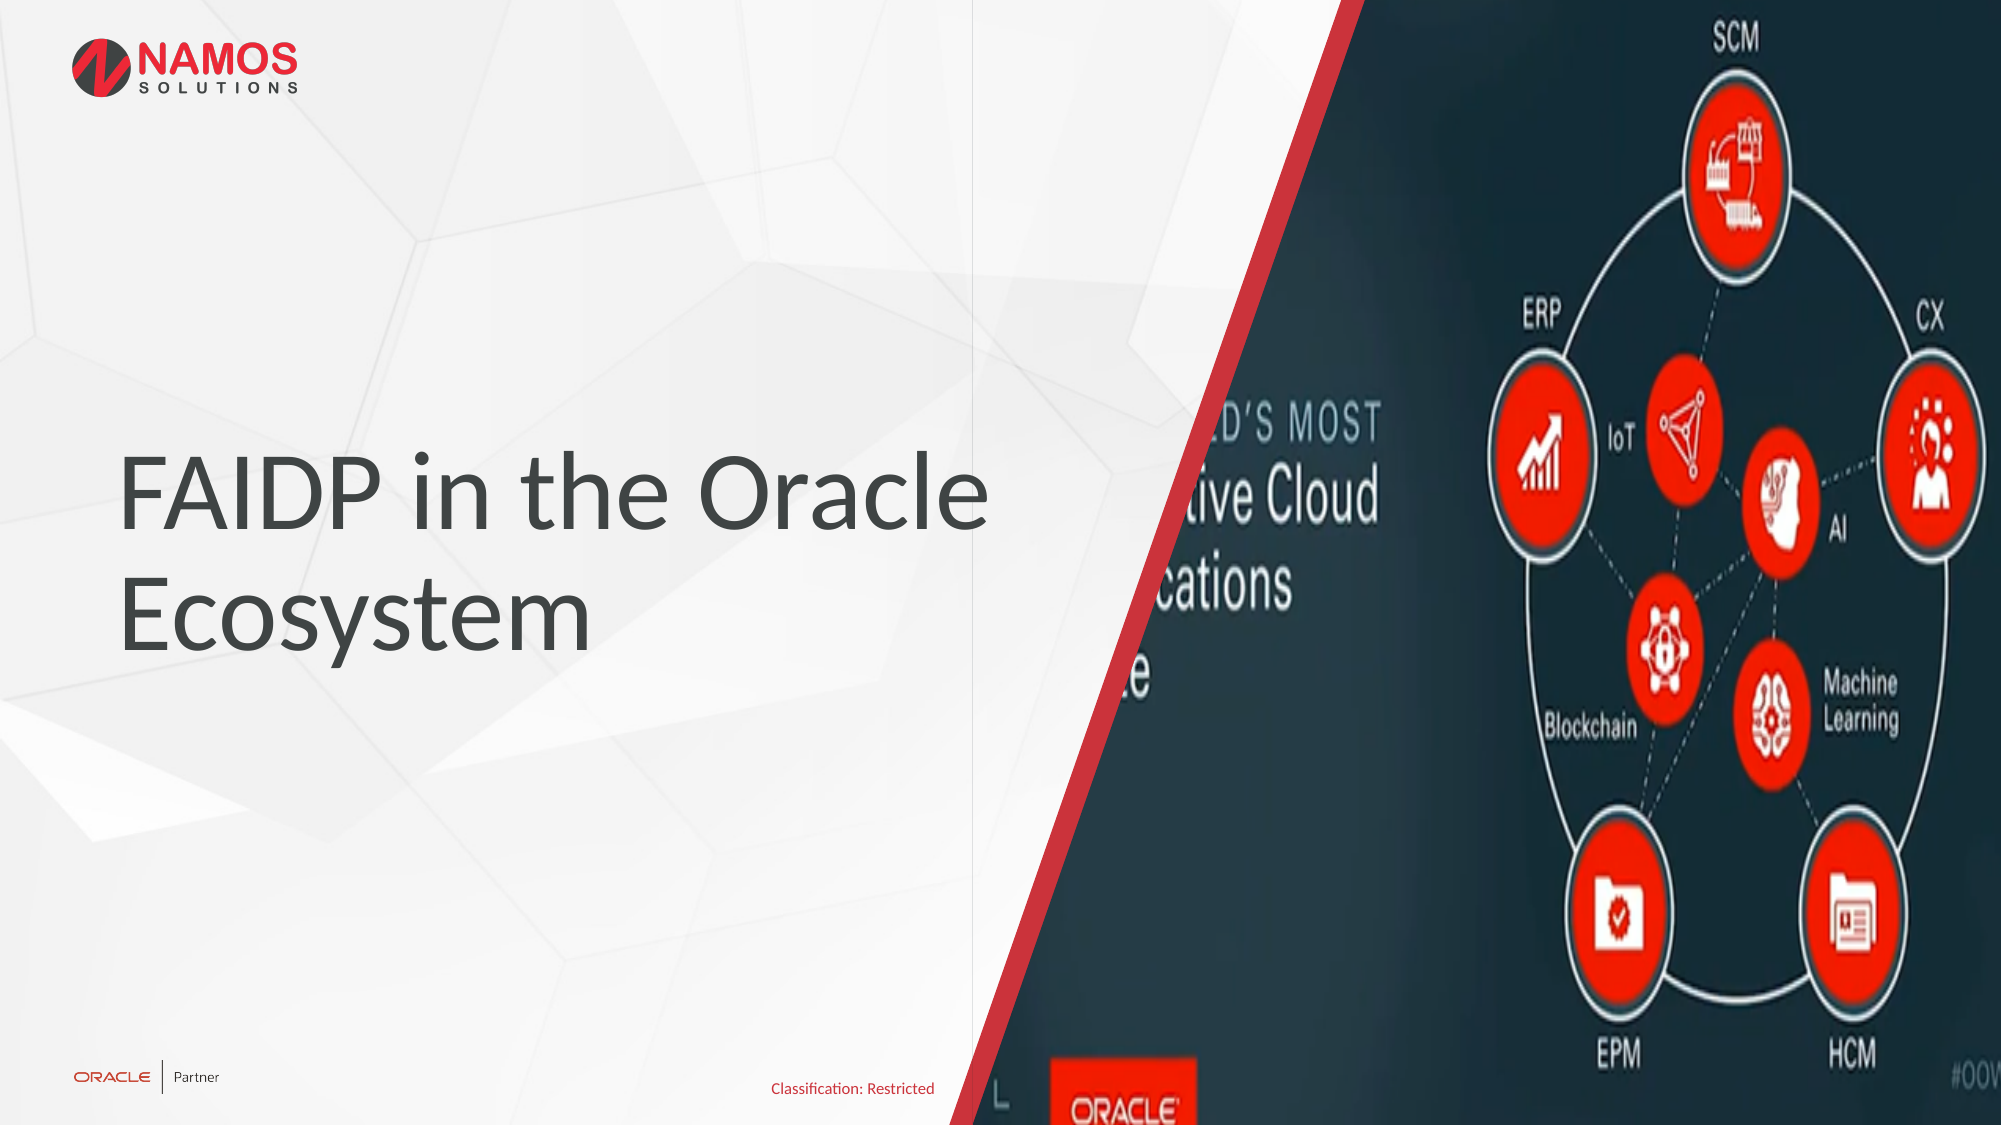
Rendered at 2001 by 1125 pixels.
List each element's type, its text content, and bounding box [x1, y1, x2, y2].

picture [0, 0, 2001, 1125]
list FAIDP in the Oracle Ecosystem [103, 424, 972, 535]
